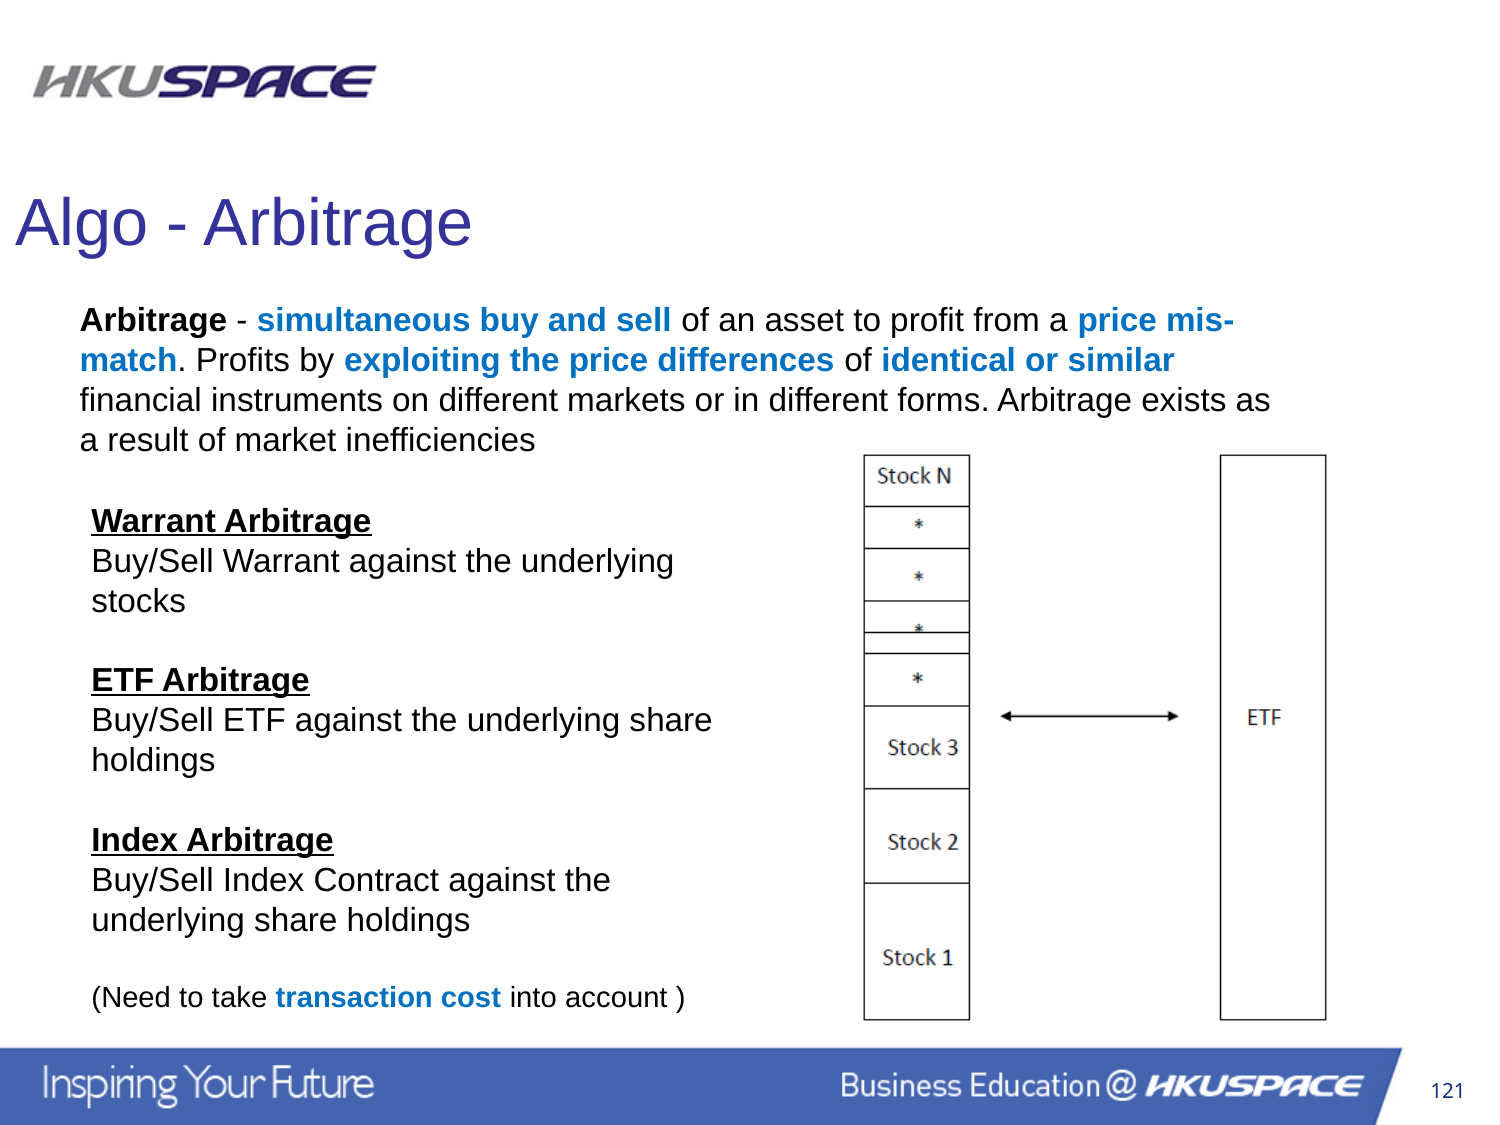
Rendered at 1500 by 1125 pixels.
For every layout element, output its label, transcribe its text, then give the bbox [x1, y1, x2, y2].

picture [0, 0, 1500, 1125]
text_box Warrant Arbitrage Buy/Sell Warrant against the underlying stocks ETF Arbitrage Buy/Sell ETF against the underlying share holdings Index Arbitrage Buy/Sell Index Contract against the underlying share holdings (Need to take transaction cost into account ) [76, 491, 786, 1081]
slide_number 121 [1415, 1070, 1499, 1125]
title Algo - Arbitrage [0, 101, 1325, 266]
text_box Arbitrage - simultaneous buy and sell of an asset to profit from a price mis-match. Profits by exploiting the price differences of identical or similar financial instruments on different markets or in different forms. Arbitrage exists as a result of market inefficiencies [64, 290, 1306, 466]
